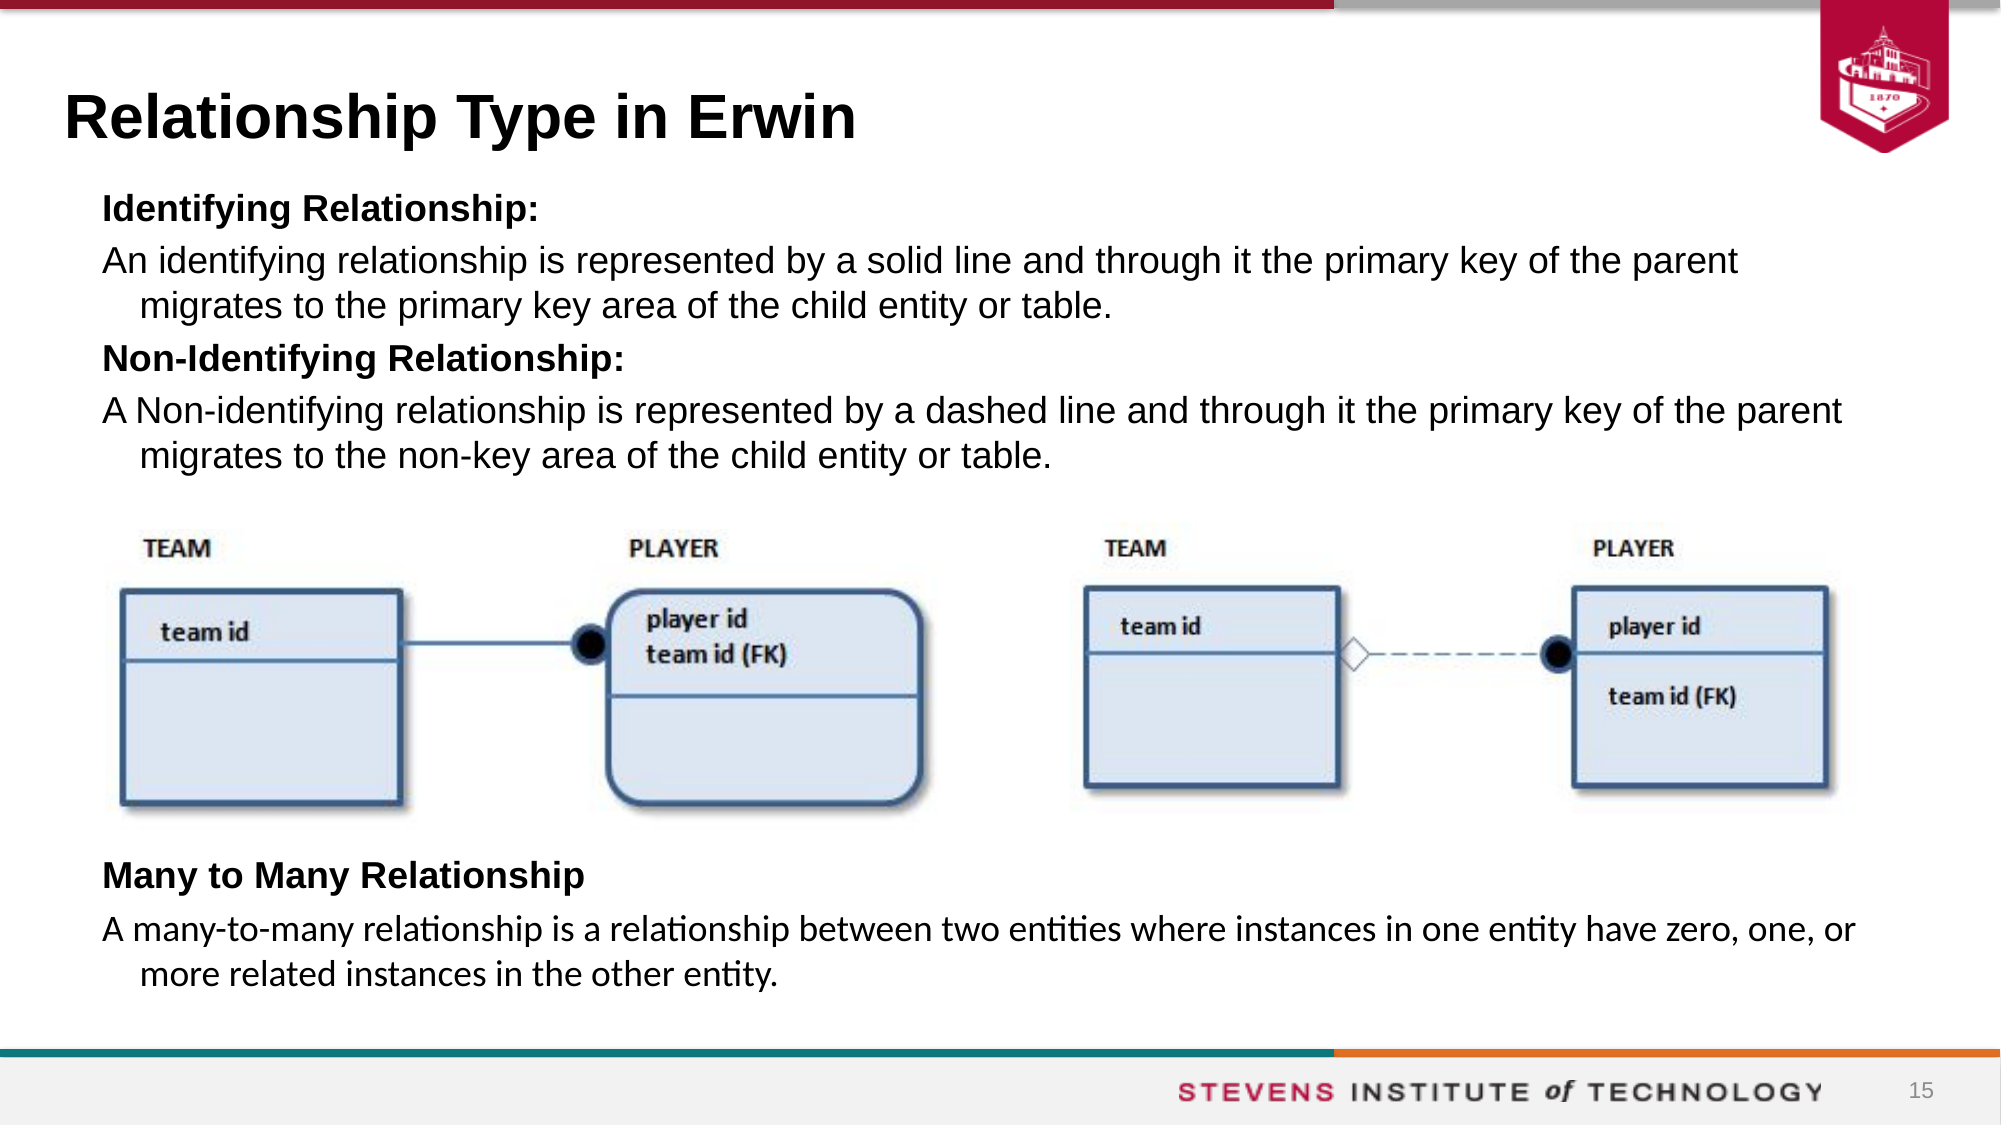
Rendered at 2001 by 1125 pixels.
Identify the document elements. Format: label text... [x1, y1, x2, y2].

slide_number 15 [1869, 1059, 1974, 1120]
picture [105, 529, 1001, 838]
list Identifying Relationship: An identifying relationship is represented by a solid line and through it the primary key of the parent migrates to the primary key area of the child entity or table. Non-Identifying Relationship: A Non-identifying relationship is represented by a dashed line and through it the primary key of the parent migrates to the non-key area of the child entity or table. Many to Many Relationship A many-to-many relationship is a relationship between two entities where instances in one entity have zero, one, or more related instances in the other entity. [49, 176, 1905, 998]
title Relationship Type in Erwin [49, 68, 1647, 176]
picture [1069, 522, 1914, 814]
